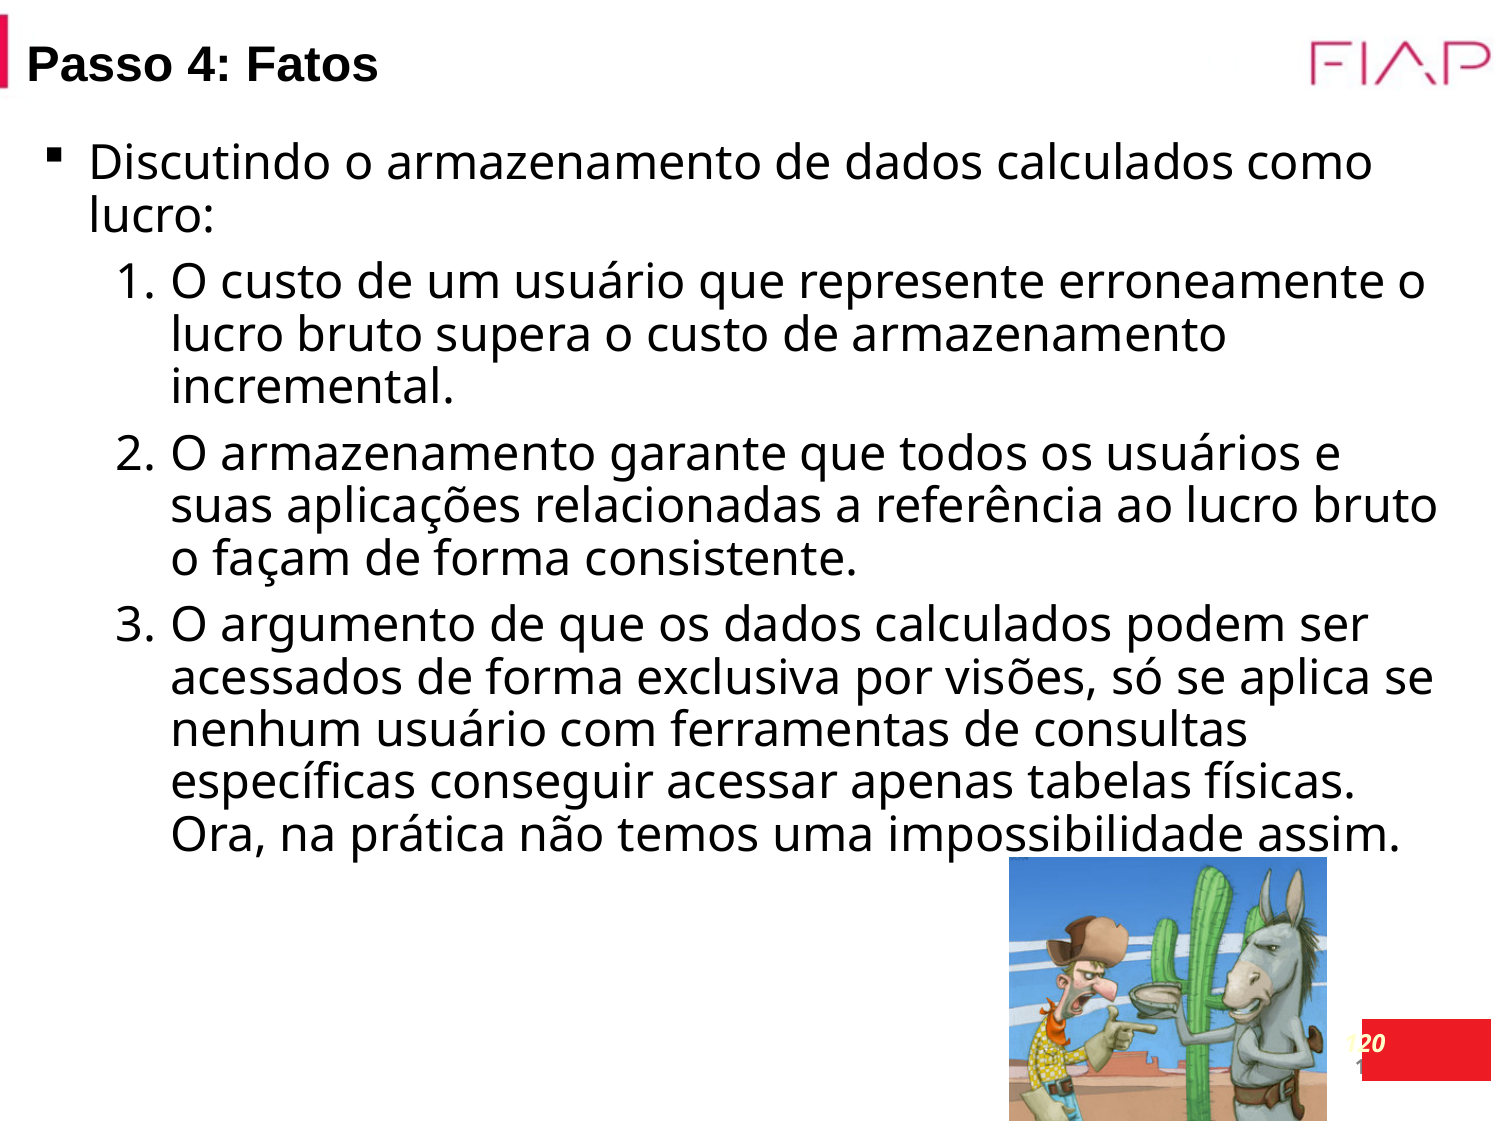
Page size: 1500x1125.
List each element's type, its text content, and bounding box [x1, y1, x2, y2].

picture [1362, 1019, 1491, 1081]
list Discutindo o armazenamento de dados calculados como lucro: O custo de um usuário que represente erroneamente o lucro bruto supera o custo de armazenamento incremental. O armazenamento garante que todos os usuários e suas aplicações relacionadas a referência ao lucro bruto o façam de forma consistente. O argumento de que os dados calculados podem ser acessados de forma exclusiva por visões, só se aplica se nenhum usuário com ferramentas de consultas específicas conseguir acessar apenas tabelas físicas. Ora, na prática não temos uma impossibilidade assim. [28, 130, 1468, 873]
picture [1009, 857, 1327, 1122]
title Passo 4: Fatos [11, 30, 1362, 108]
picture [0, 0, 1500, 133]
